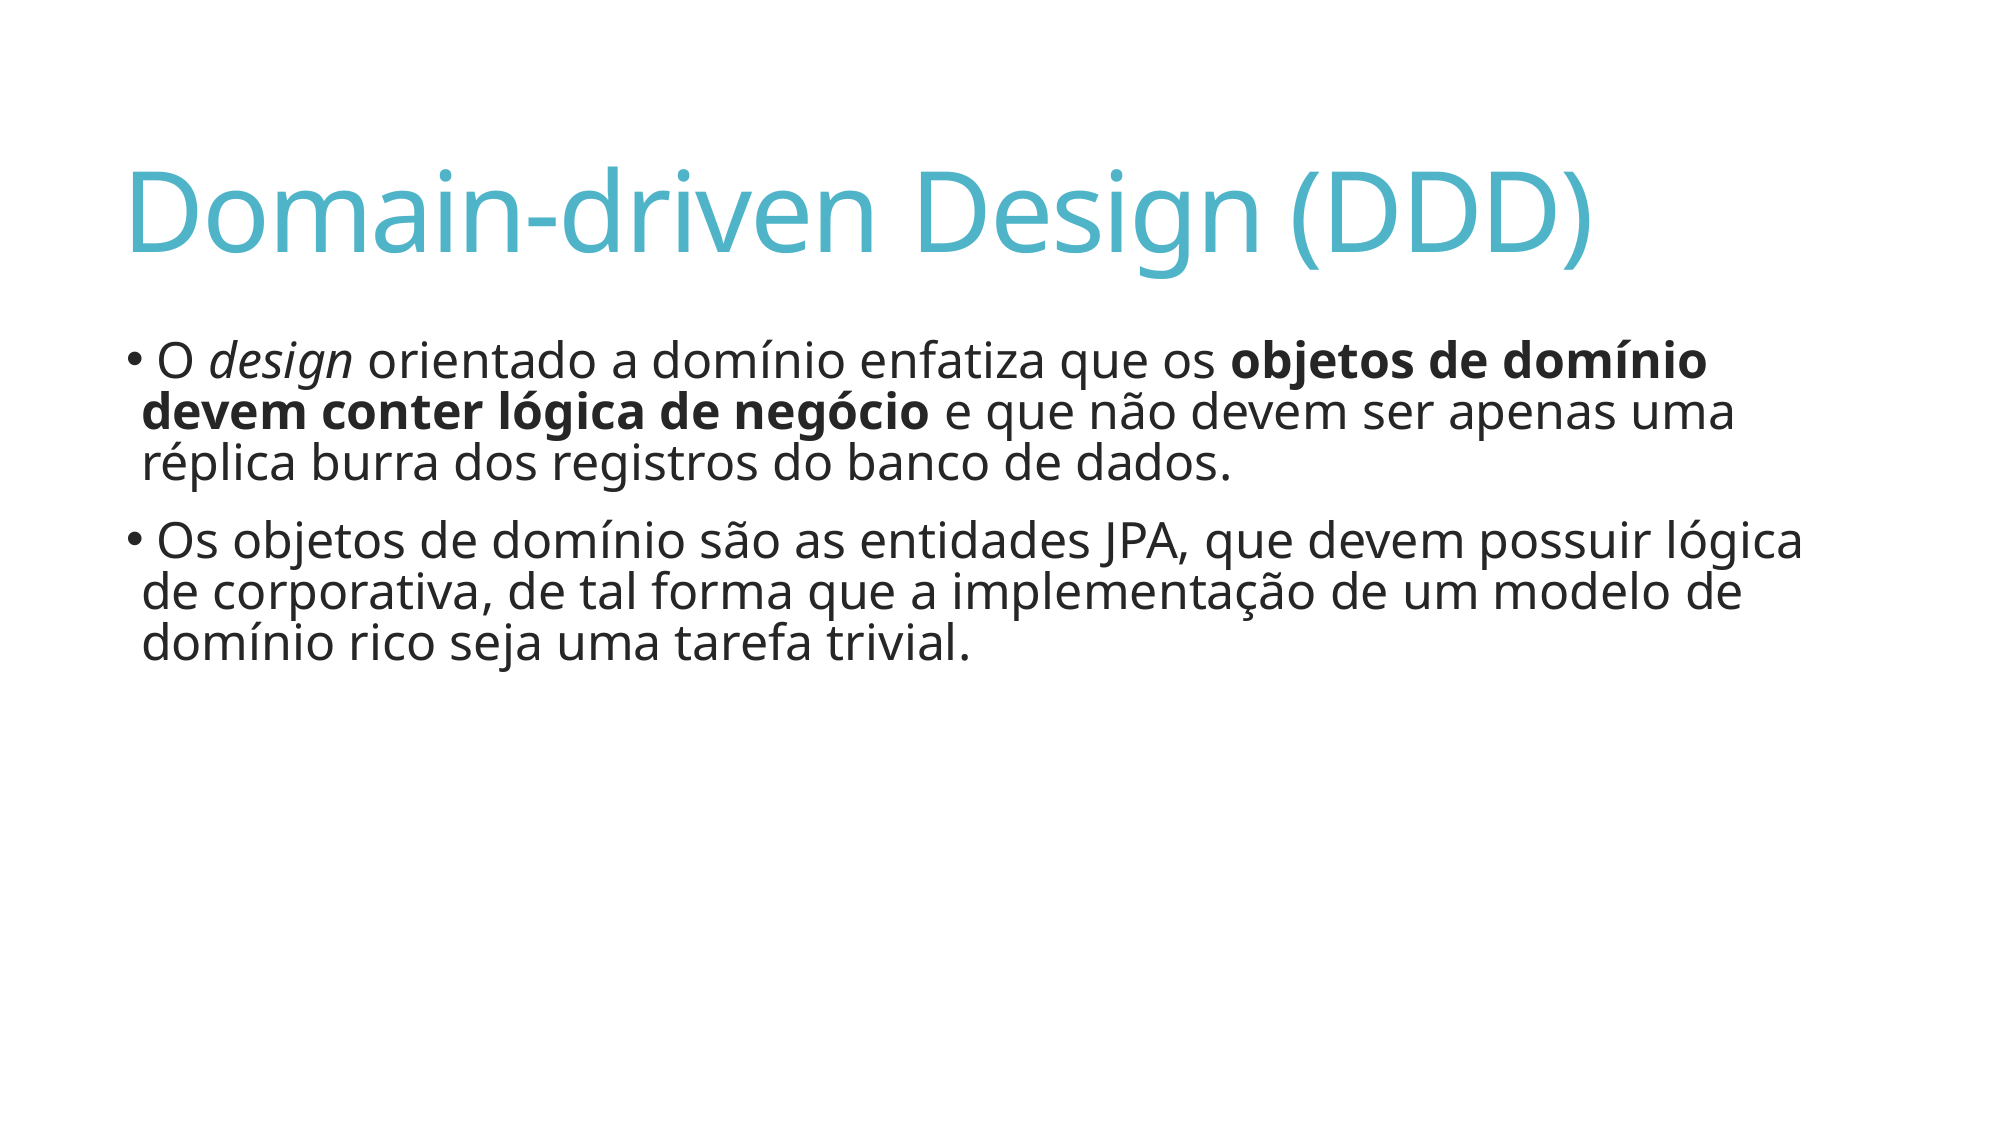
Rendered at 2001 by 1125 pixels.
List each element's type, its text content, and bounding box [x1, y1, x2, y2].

list O design orientado a domínio enfatiza que os objetos de domínio devem conter lógica de negócio e que não devem ser apenas uma réplica burra dos registros do banco de dados. Os objetos de domínio são as entidades JPA, que devem possuir lógica de corporativa, de tal forma que a implementação de um modelo de domínio rico seja uma tarefa trivial. [111, 329, 1876, 948]
title Domain-driven Design (DDD) [107, 81, 1875, 354]
